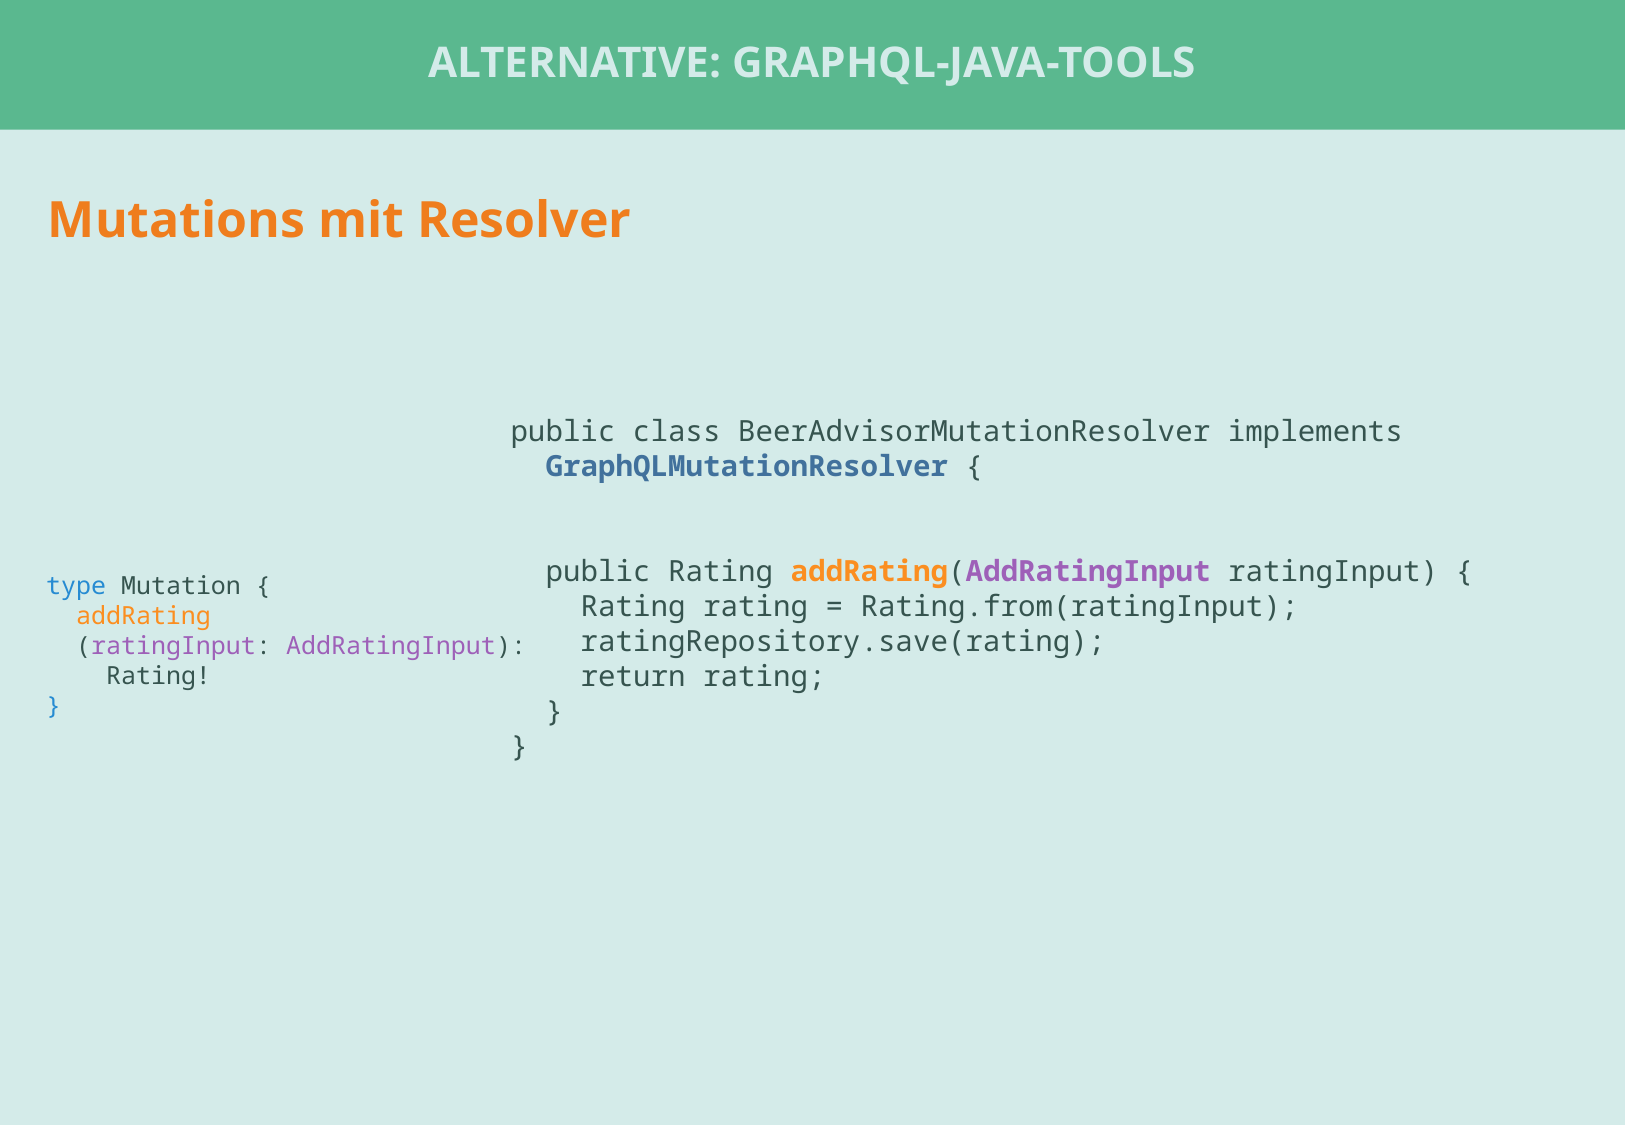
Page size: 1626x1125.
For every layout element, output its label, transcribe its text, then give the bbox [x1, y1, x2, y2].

text_box Mutations mit Resolver [33, 168, 1413, 255]
text_box public class BeerAdvisorMutationResolver implements GraphQLMutationResolver { public Rating addRating(AddRatingInput ratingInput) { Rating rating = Rating.from(ratingInput); ratingRepository.save(rating); return rating; } } [495, 404, 1594, 770]
text_box type Mutation { addRating (ratingInput: AddRatingInput): Rating! } [31, 562, 565, 757]
text_box Alternative: graphql-java-tools [0, 0, 1625, 127]
